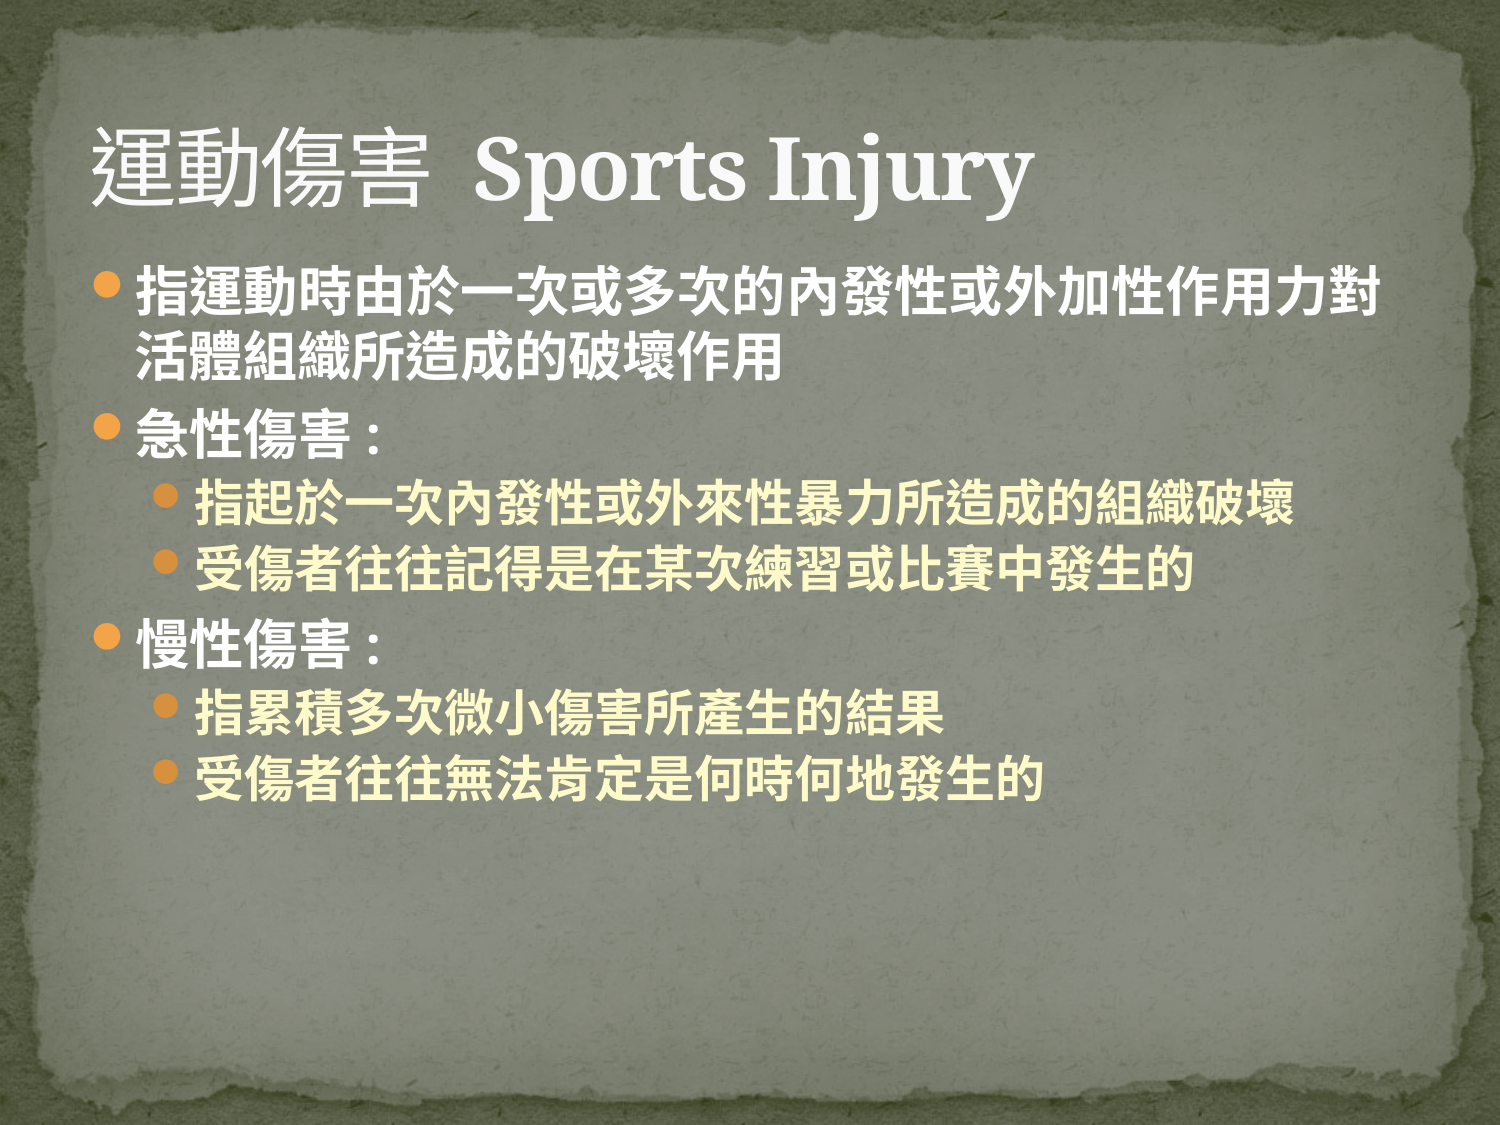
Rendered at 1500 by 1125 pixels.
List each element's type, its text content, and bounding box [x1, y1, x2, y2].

title 運動傷害 Sports Injury [74, 24, 1425, 225]
list 指運動時由於一次或多次的內發性或外加性作用力對活體組織所造成的破壞作用 急性傷害: 指起於一次內發性或外來性暴力所造成的組織破壞 受傷者往往記得是在某次練習或比賽中發生的 慢性傷害: 指累積多次微小傷害所產生的結果 受傷者往往無法肯定是何時何地發生的 [75, 249, 1425, 1000]
